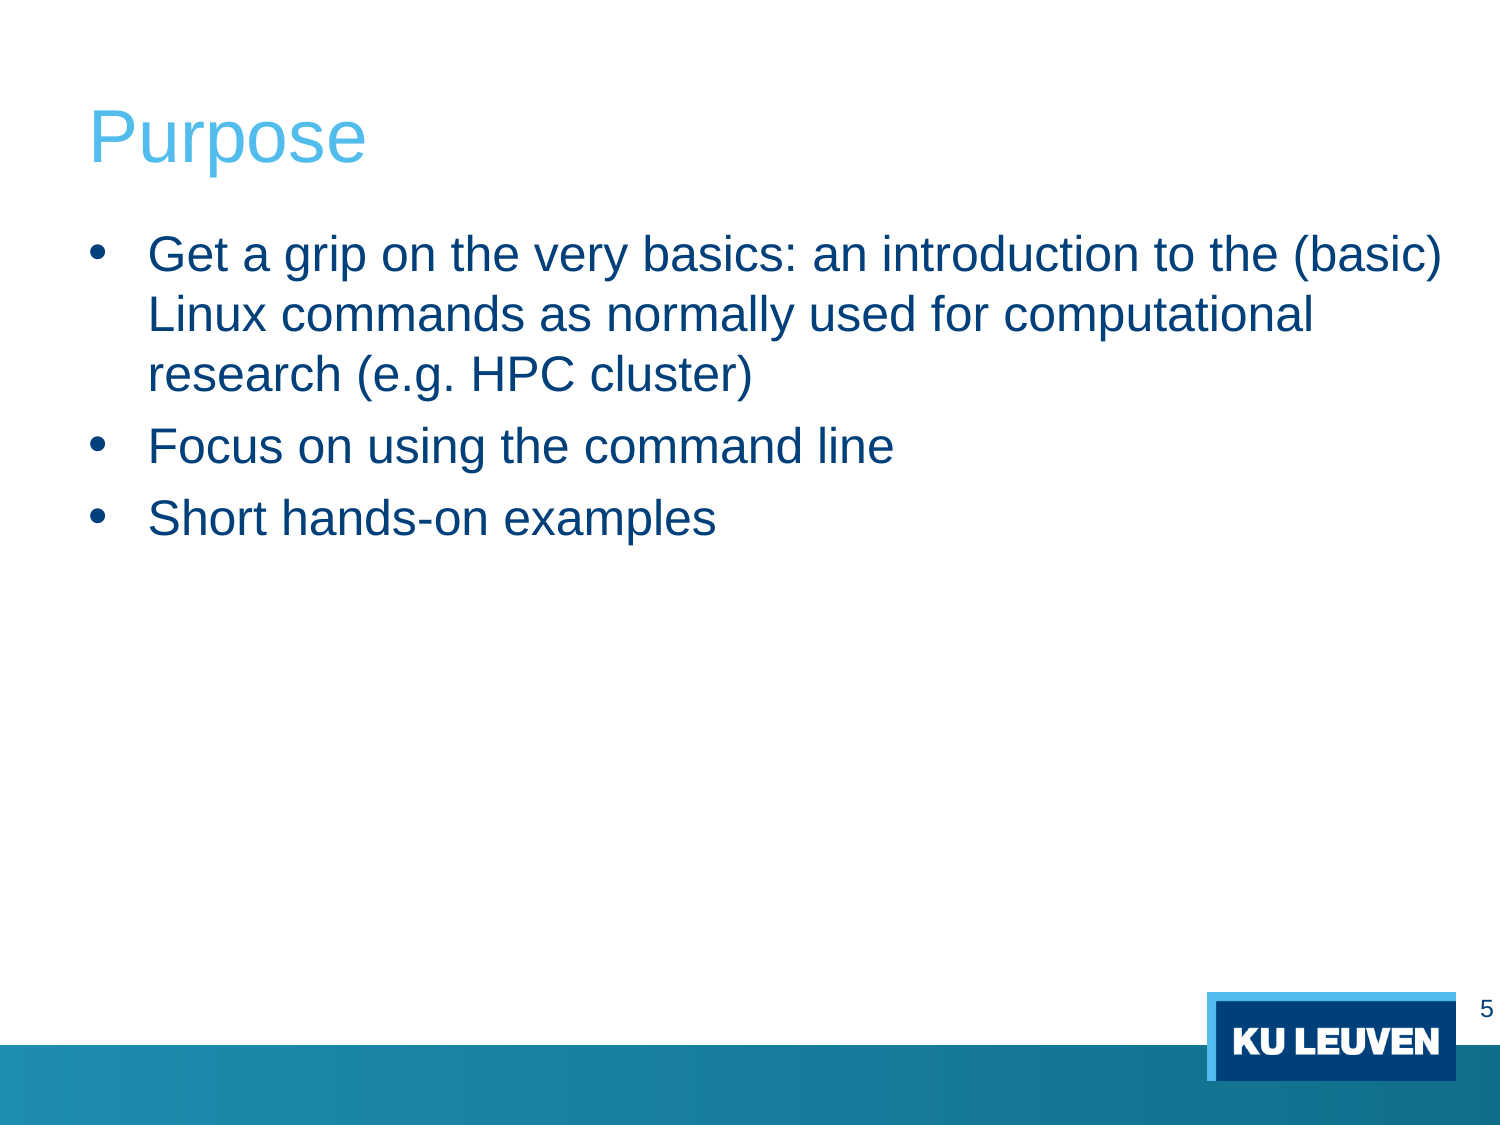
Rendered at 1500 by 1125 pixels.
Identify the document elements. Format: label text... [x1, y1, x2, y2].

title Purpose [88, 29, 1456, 178]
slide_number 5 [1340, 992, 1495, 1040]
picture [1207, 992, 1456, 1081]
list Get a grip on the very basics: an introduction to the (basic) Linux commands as normally used for computational research (e.g. HPC cluster) Focus on using the command line Short hands-on examples [88, 221, 1456, 948]
